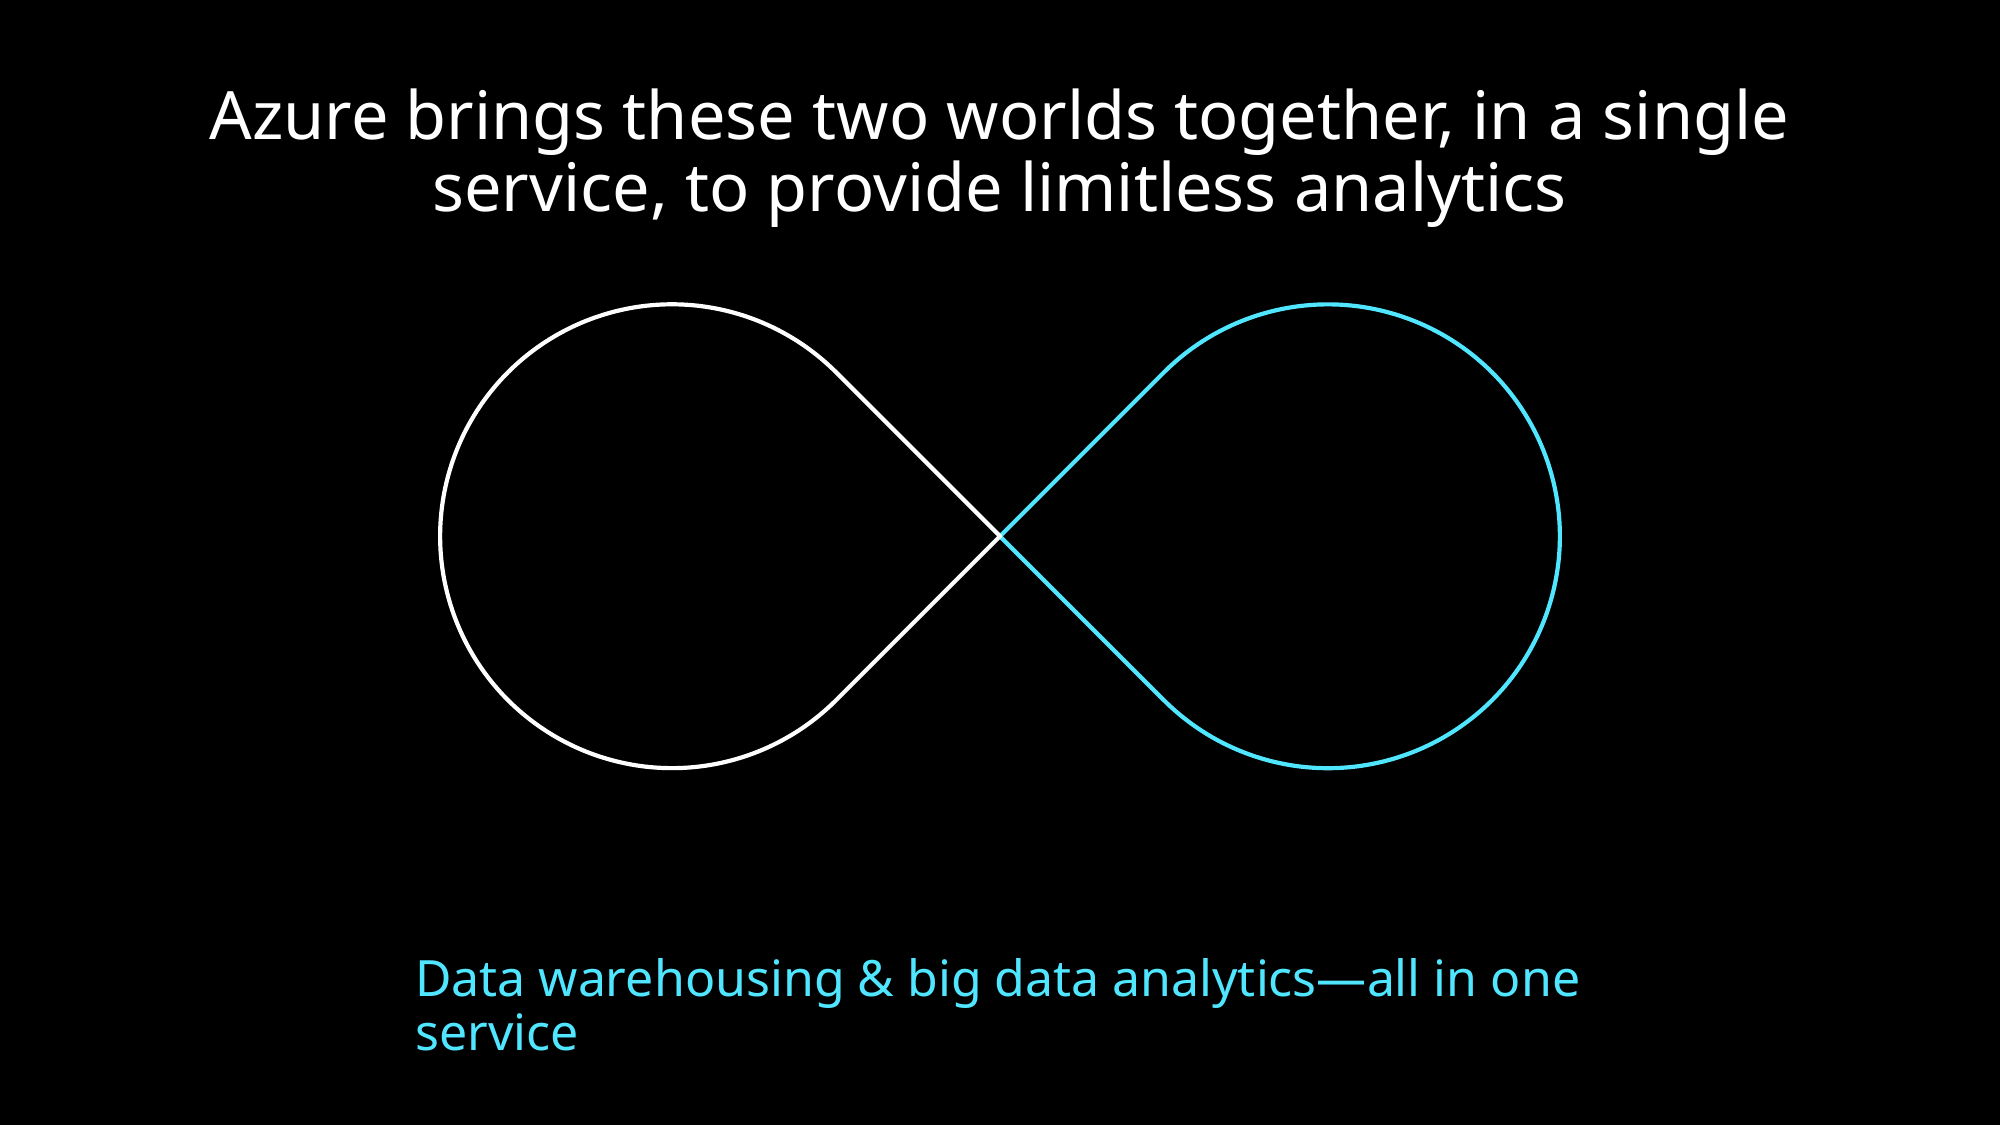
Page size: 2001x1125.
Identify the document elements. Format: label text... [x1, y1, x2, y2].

text_box [484, 303, 864, 399]
text_box [1107, 645, 1534, 769]
text_box [999, 539, 1401, 795]
text_box [950, 485, 1001, 588]
text_box Azure brings these two worlds together, in a single service, to provide limitless analytics [96, 74, 1904, 246]
text_box [1000, 465, 1070, 608]
text_box [599, 540, 1000, 795]
text_box [546, 262, 1000, 533]
text_box [1136, 303, 1516, 399]
text_box [466, 645, 893, 769]
text_box [999, 262, 1454, 534]
text_box Ease of use Fast exploration Quick to start [418, 399, 950, 645]
text_box [1554, 481, 1561, 592]
text_box Proven security Airtight privacy Dependable performance [1070, 399, 1554, 645]
text_box Data warehousing & big data analytics—all in one service [385, 929, 1723, 1086]
